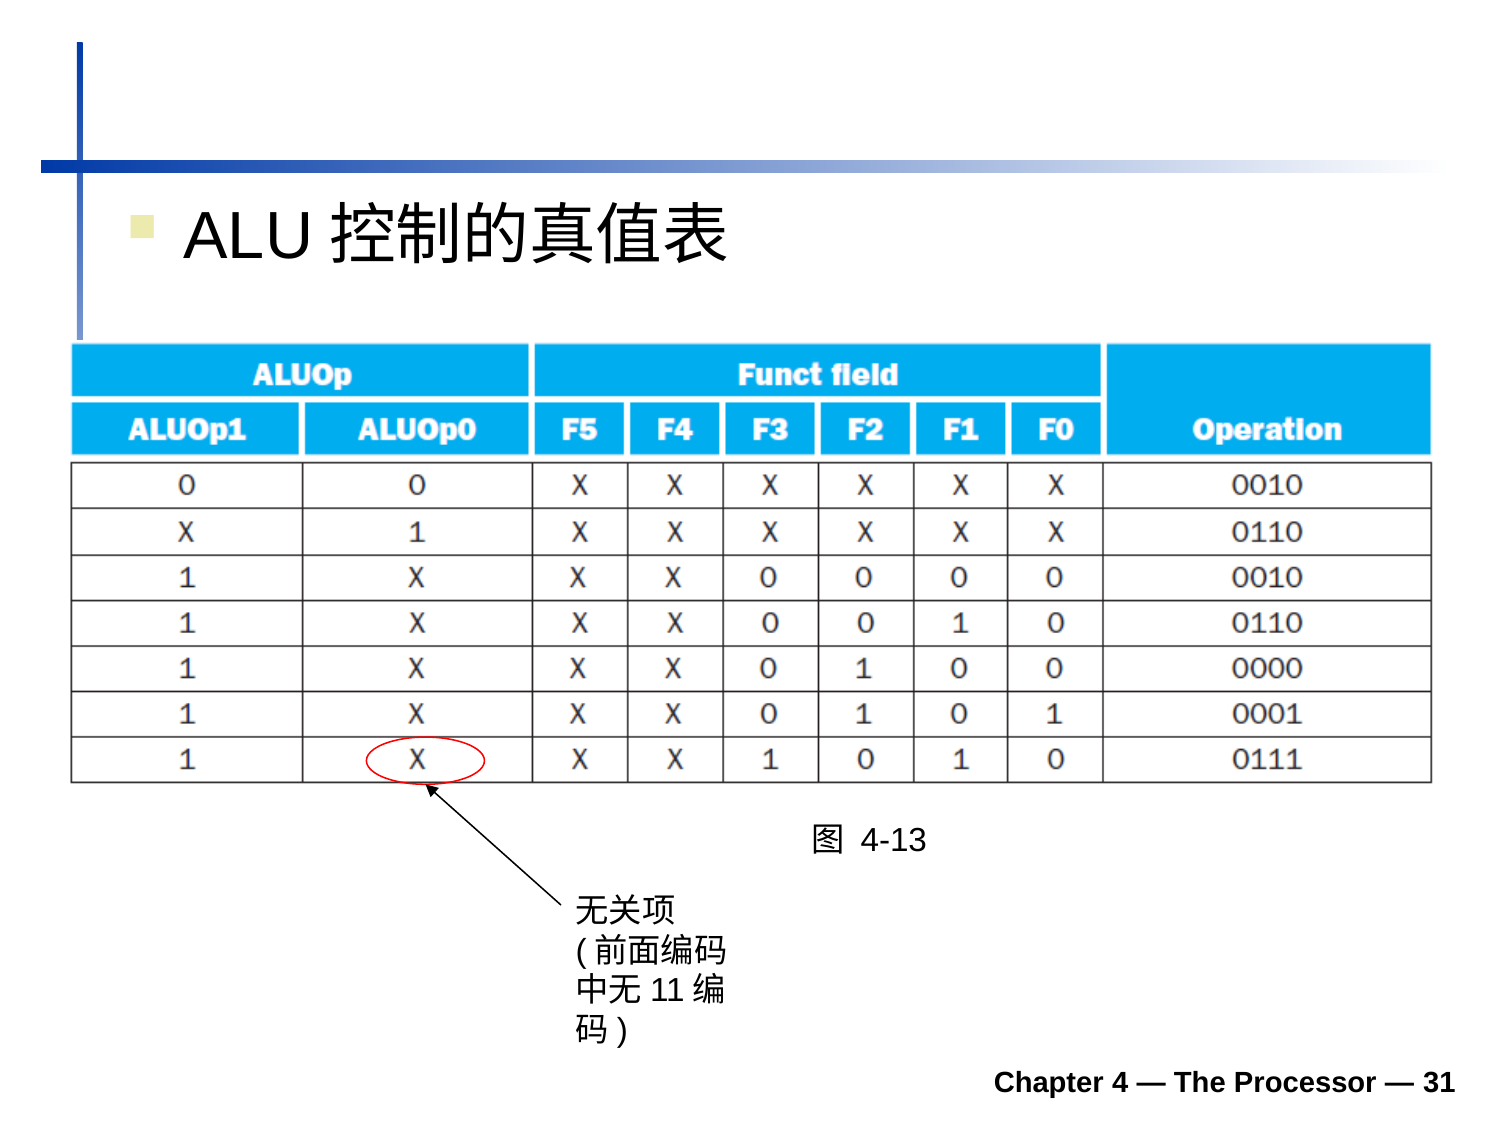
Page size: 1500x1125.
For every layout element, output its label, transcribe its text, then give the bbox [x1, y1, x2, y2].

footer Chapter 4 — The Processor — 31 [277, 1046, 1471, 1106]
picture [63, 340, 1437, 785]
text_box 无关项(前面编码中无11编码) [560, 881, 750, 1056]
list ALU控制的真值表 [112, 184, 1469, 1024]
text_box 图 4-13 [797, 810, 1010, 866]
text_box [425, 784, 562, 906]
